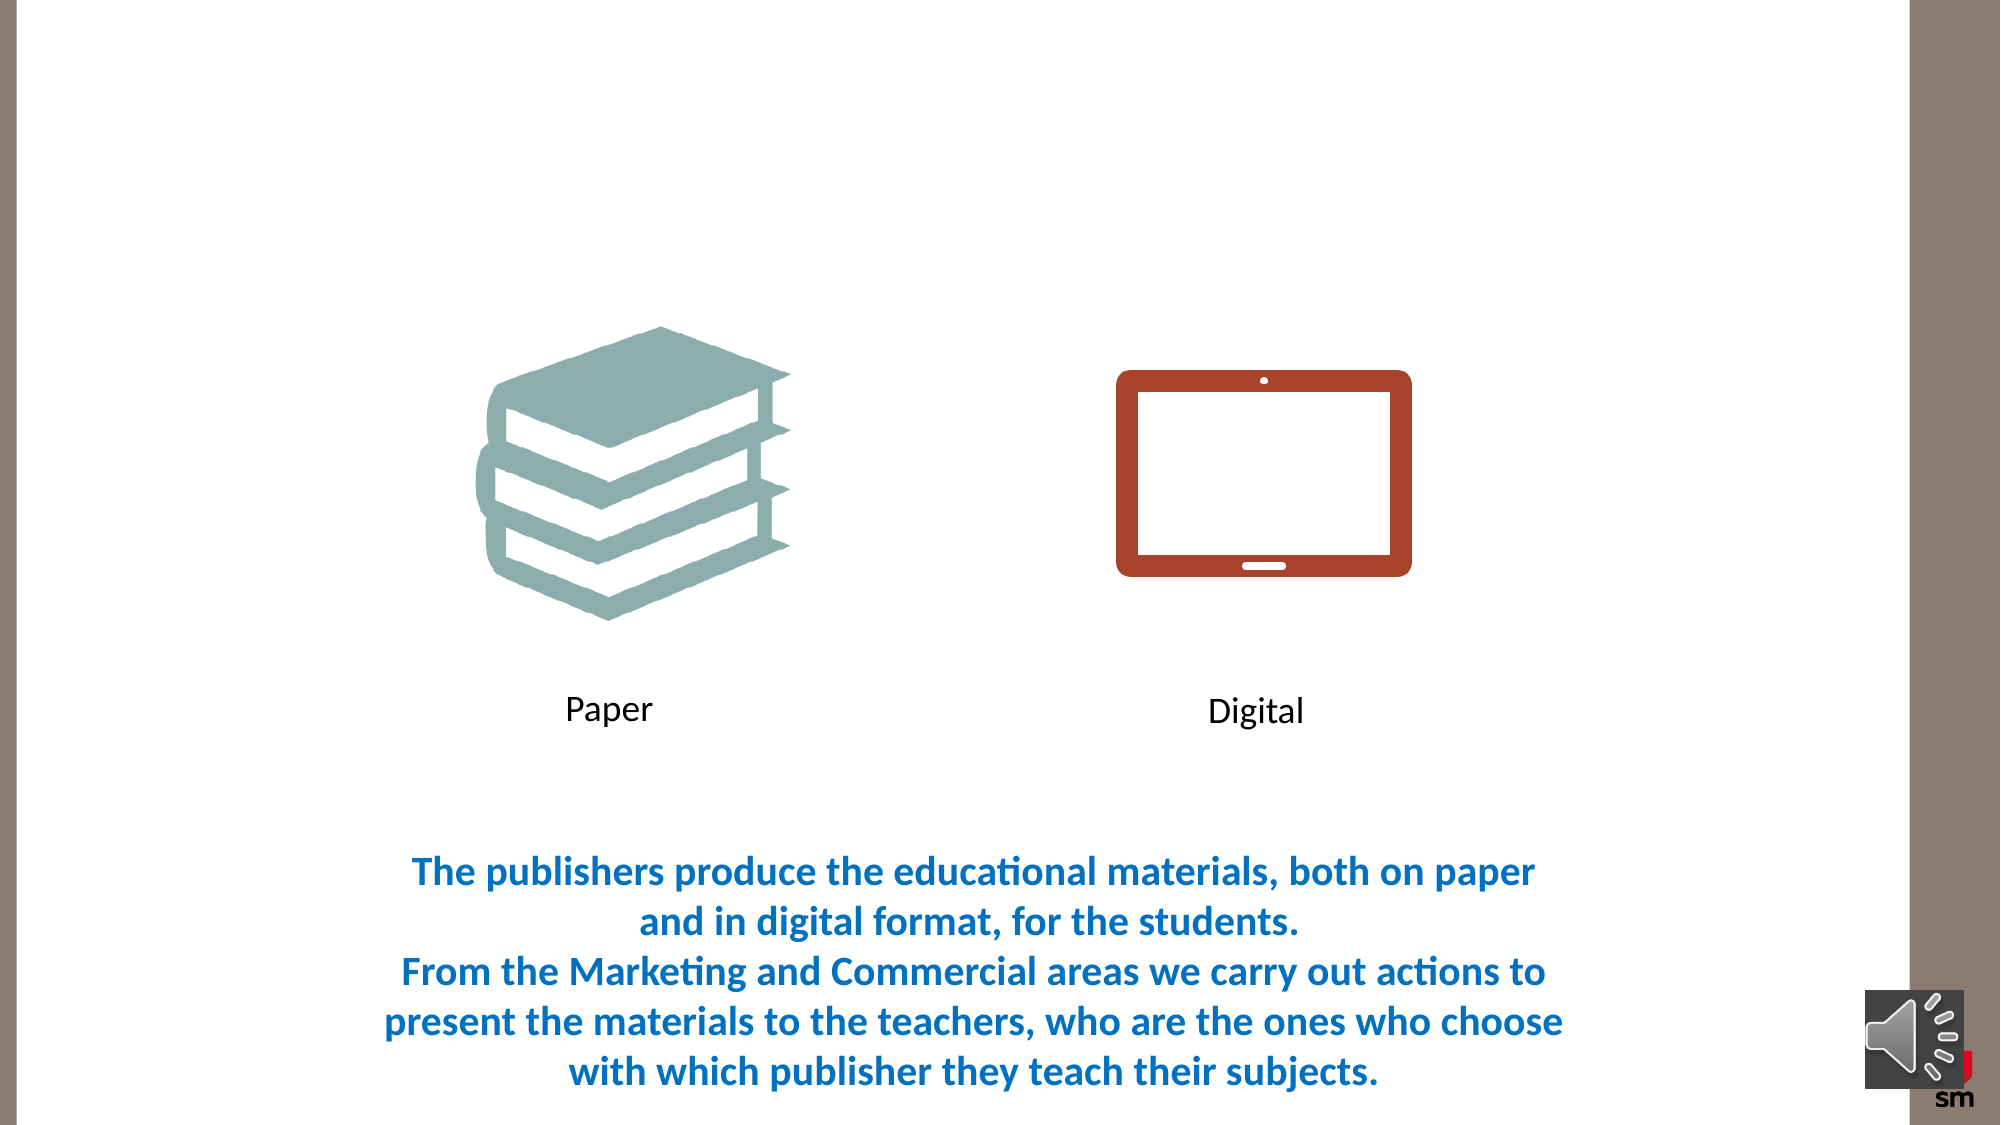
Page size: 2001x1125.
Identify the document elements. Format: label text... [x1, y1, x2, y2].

text_box Paper [550, 677, 700, 737]
picture [455, 295, 811, 651]
text_box Digital [1193, 678, 1343, 739]
text_box The publishers produce the educational materials, both on paper and in digital format, for the students. From the Marketing and Commercial areas we carry out actions to present the materials to the teachers, who are the ones who choose with which publisher they teach their subjects. [369, 836, 1580, 1101]
picture [1864, 989, 1987, 1120]
picture [1085, 295, 1441, 651]
